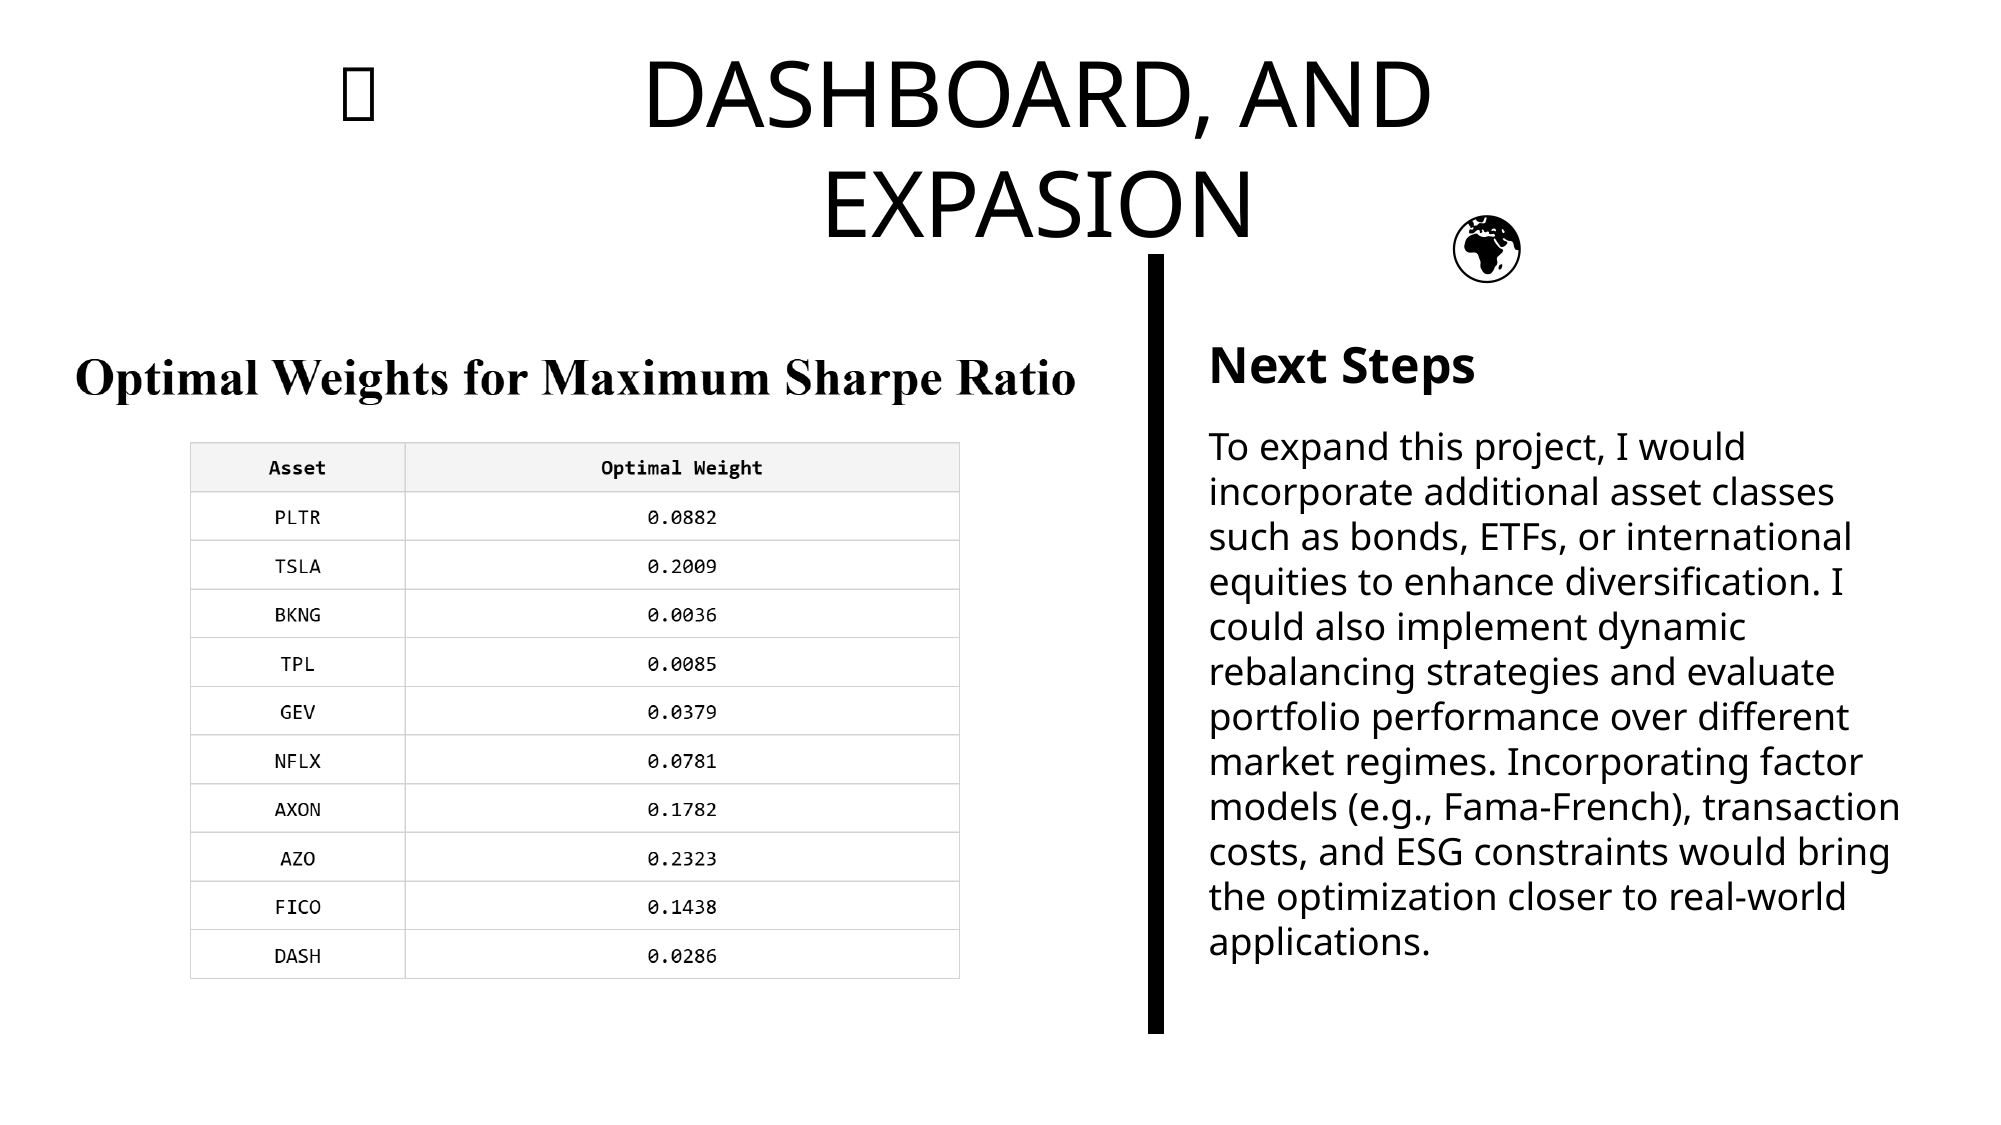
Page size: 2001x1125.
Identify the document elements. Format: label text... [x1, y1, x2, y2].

text_box To expand this project, I would incorporate additional asset classes such as bonds, ETFs, or international equities to enhance diversification. I could also implement dynamic rebalancing strategies and evaluate portfolio performance over different market regimes. Incorporating factor models (e.g., Fama-French), transaction costs, and ESG constraints would bring the optimization closer to real-world applications. [1193, 415, 1923, 971]
picture [43, 340, 1137, 997]
text_box 💼 [321, 38, 457, 144]
text_box DASHBOARD, AND EXPASION [403, 28, 1674, 264]
text_box 🌍 [1435, 194, 1547, 300]
text_box Next Steps [1193, 326, 1699, 401]
